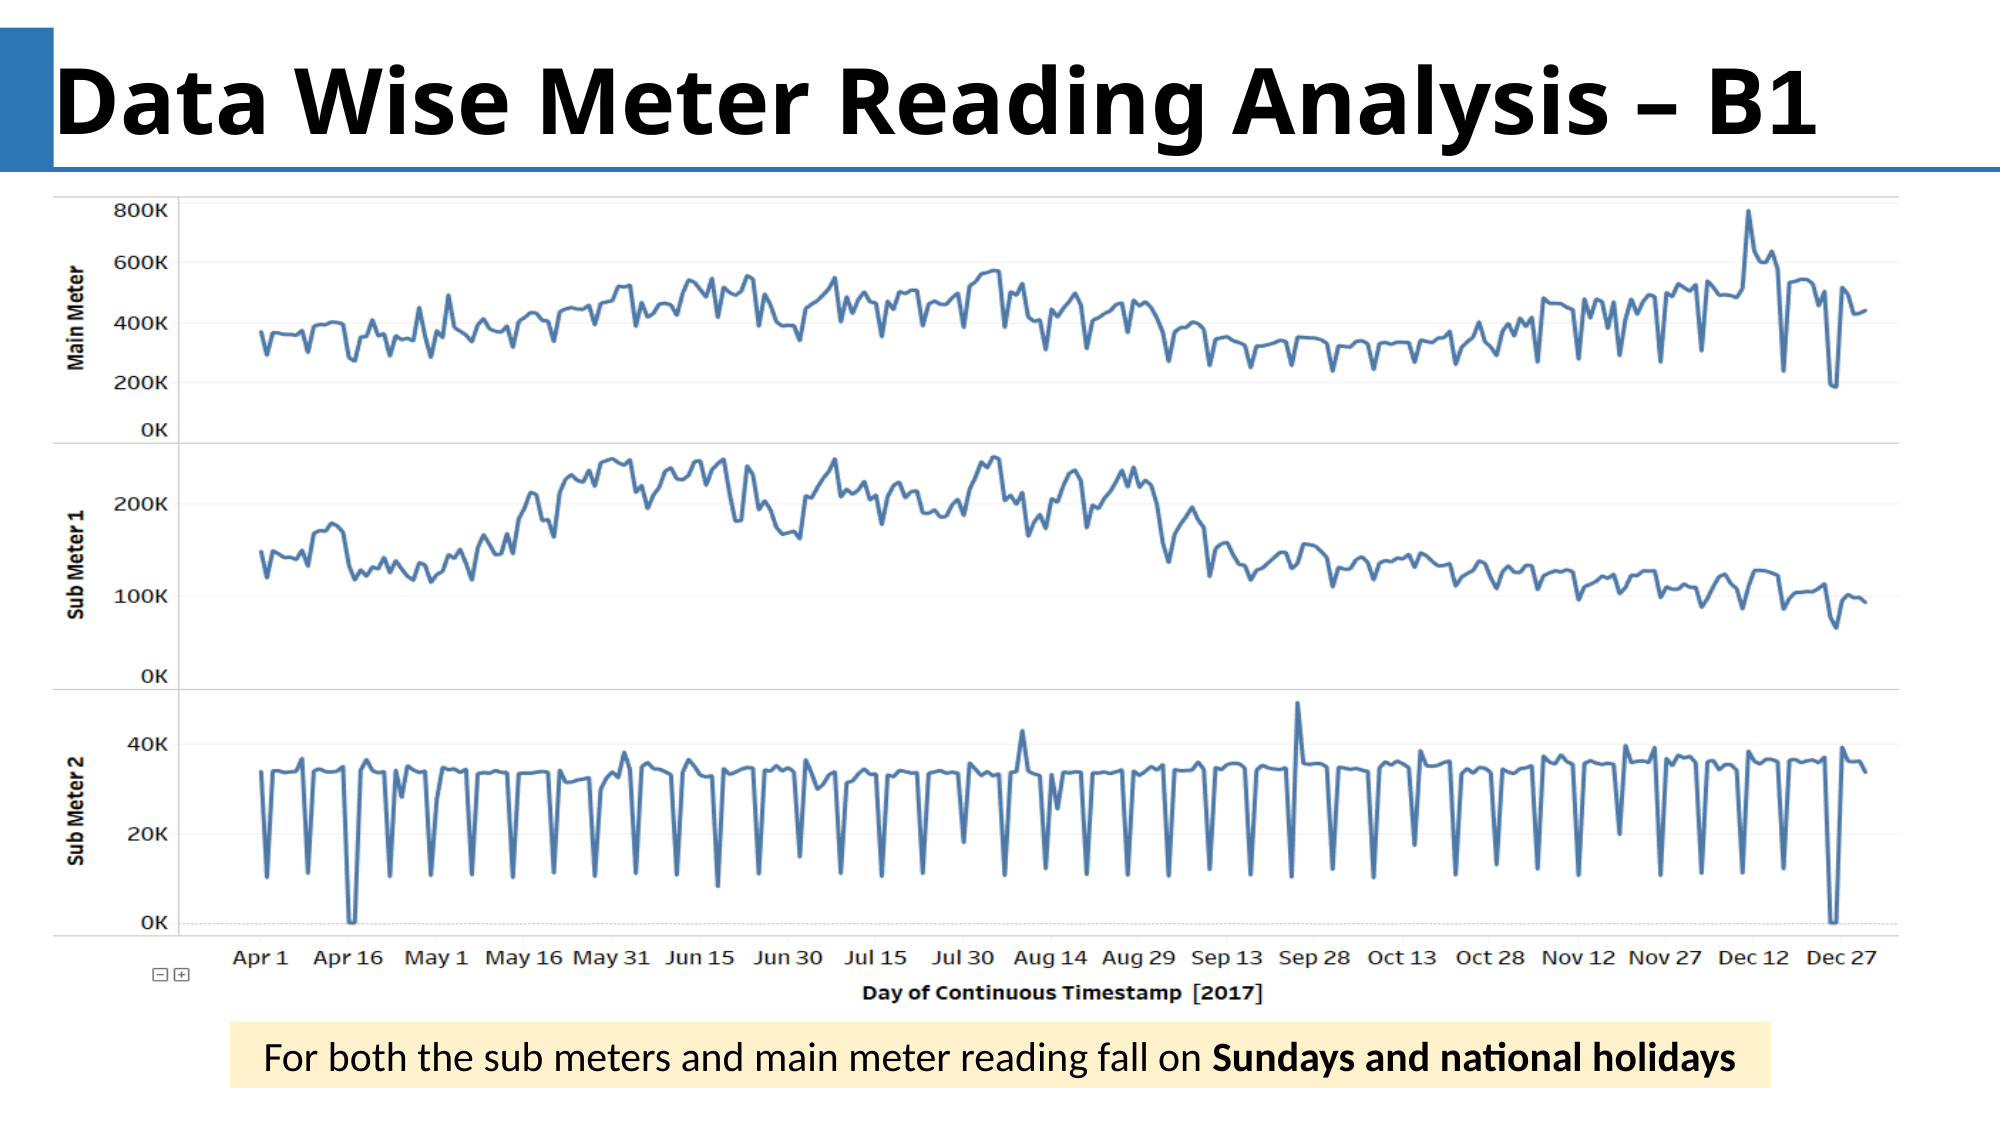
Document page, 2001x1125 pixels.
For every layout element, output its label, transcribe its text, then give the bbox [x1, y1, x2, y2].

text_box For both the sub meters and main meter reading fall on Sundays and national holidays [227, 1020, 1773, 1091]
picture [53, 194, 1899, 1013]
text_box [0, 27, 55, 167]
text_box Data Wise Meter Reading Analysis – B1 [55, 35, 2000, 160]
